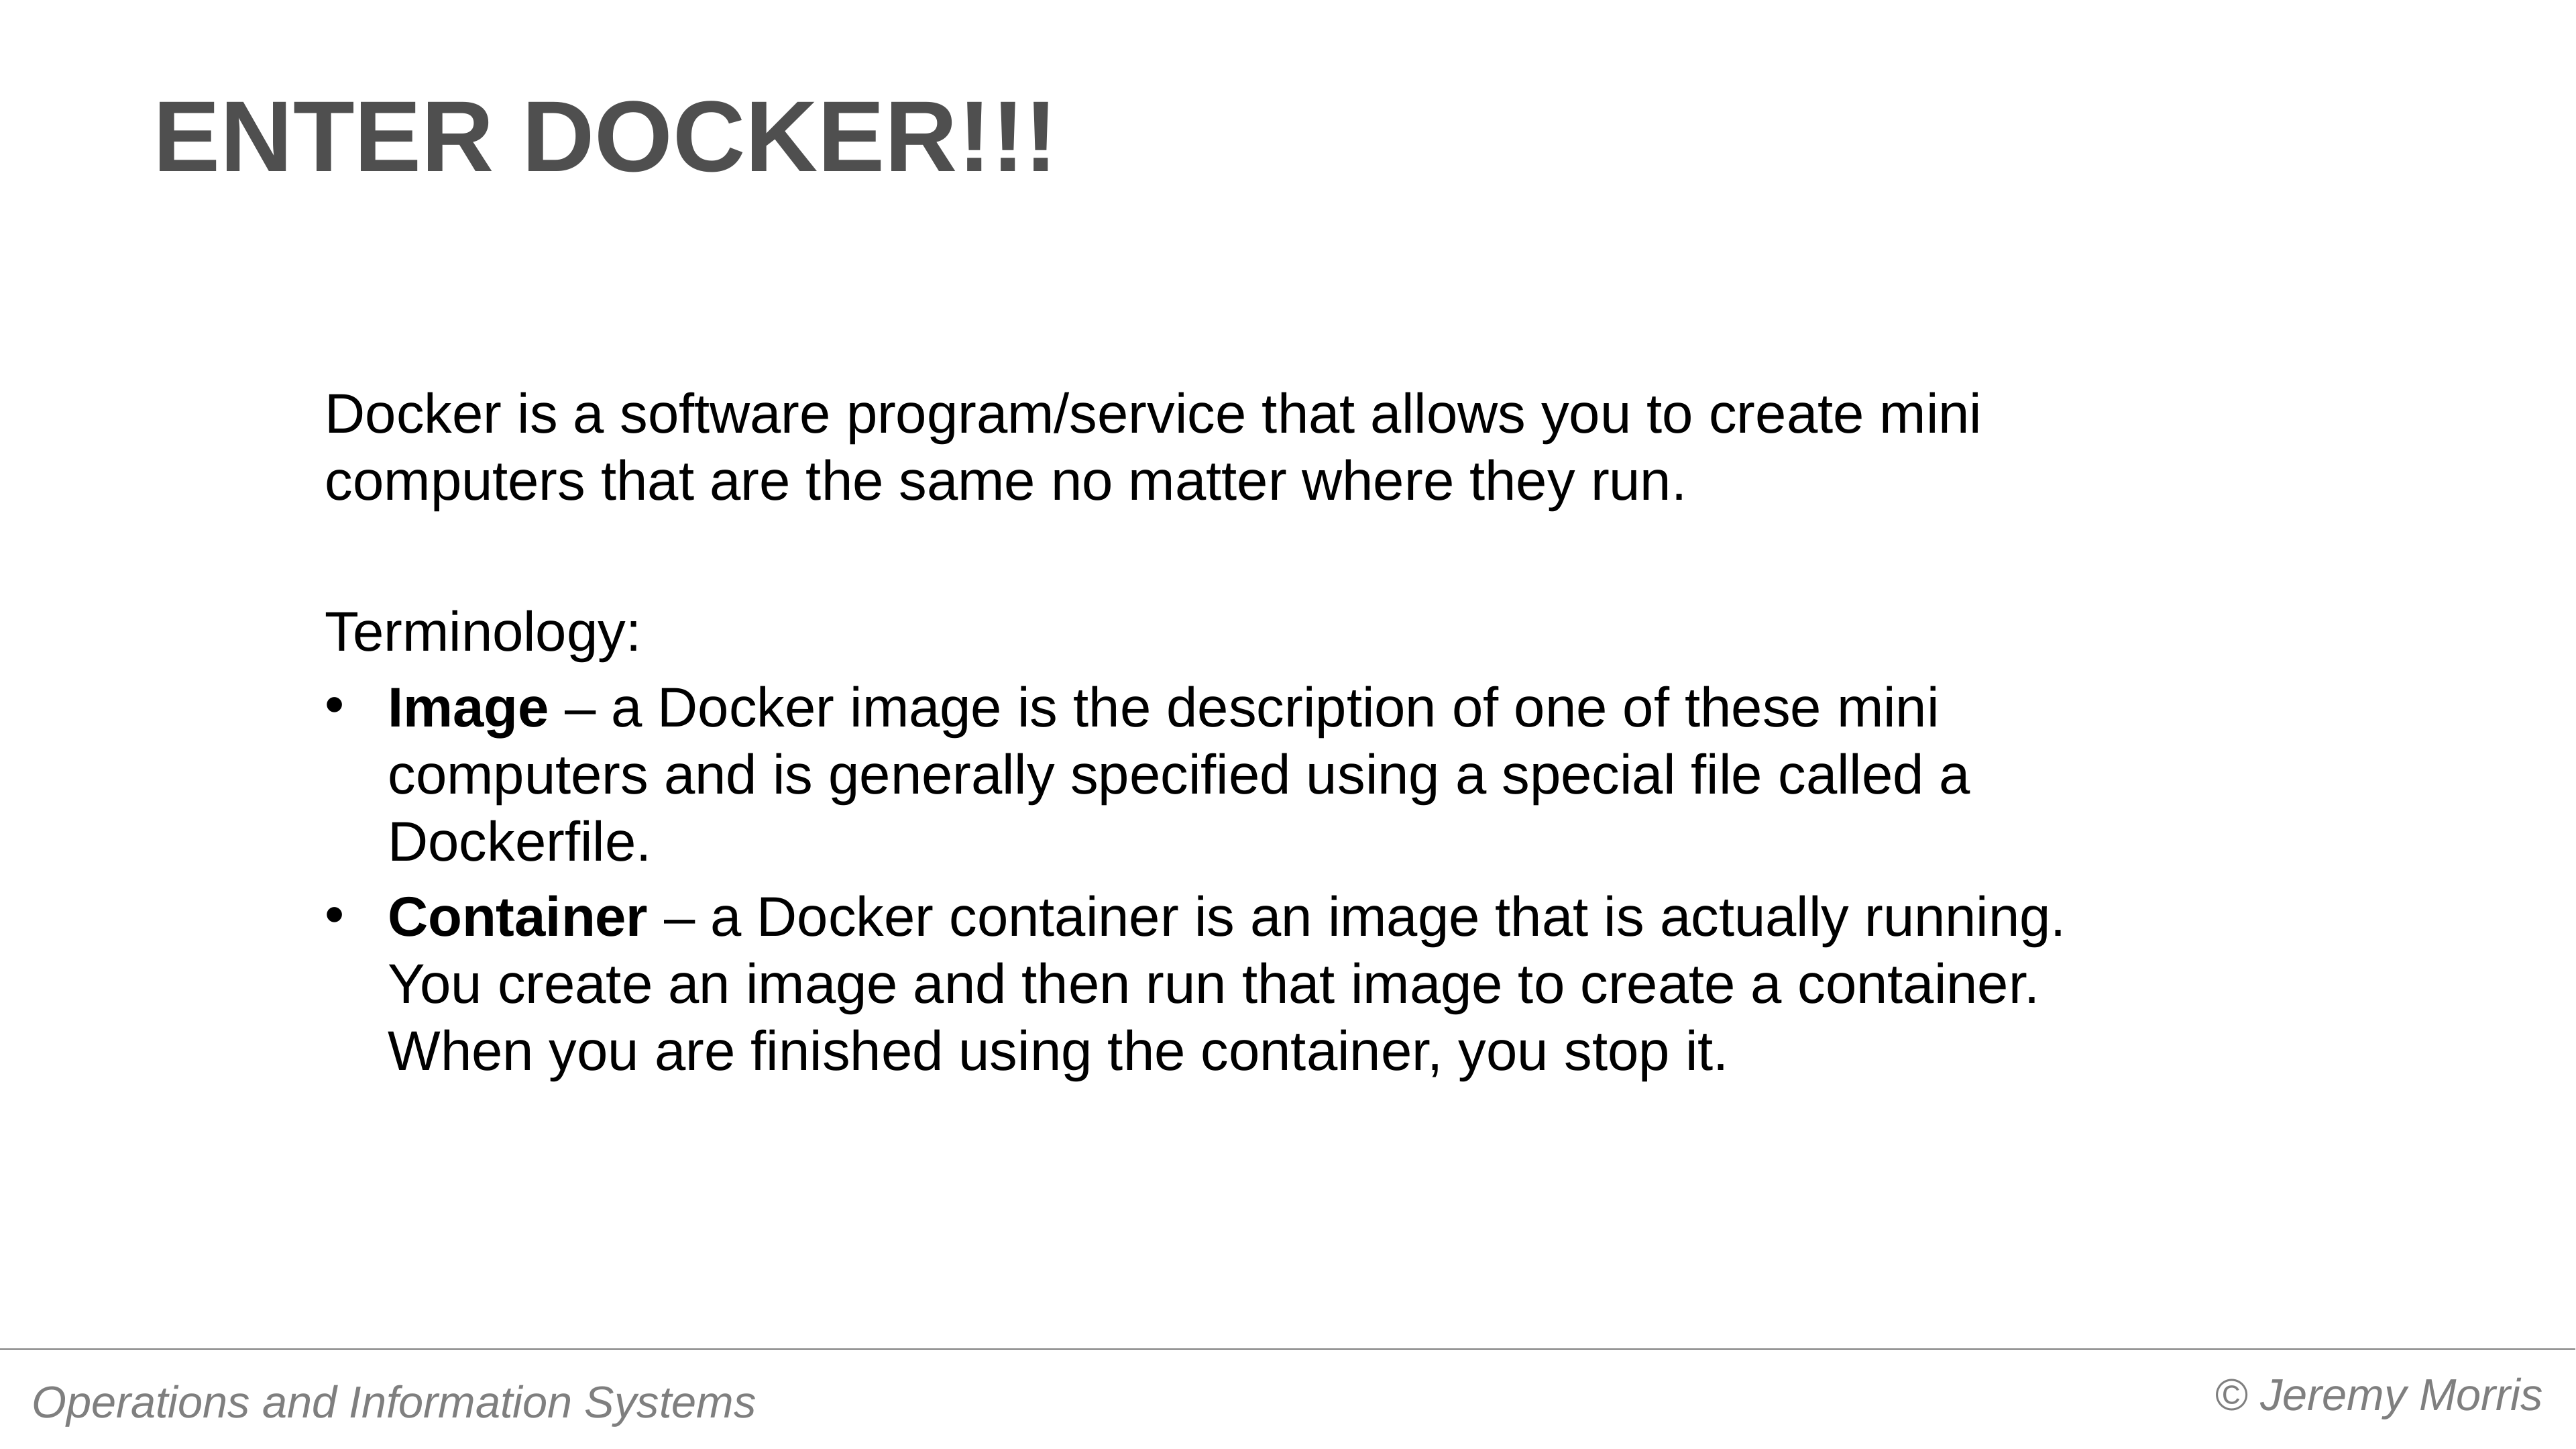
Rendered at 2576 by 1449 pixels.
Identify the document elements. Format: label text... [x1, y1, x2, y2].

text_box Docker is a software program/service that allows you to create mini computers that are the same no matter where they run. Terminology: Image – a Docker image is the description of one of these mini computers and is generally specified using a special file called a Dockerfile. Container – a Docker container is an image that is actually running. You create an image and then run that image to create a container. When you are finished using the container, you stop it. [315, 372, 2126, 1087]
title Enter docker!!! [128, 53, 2447, 204]
